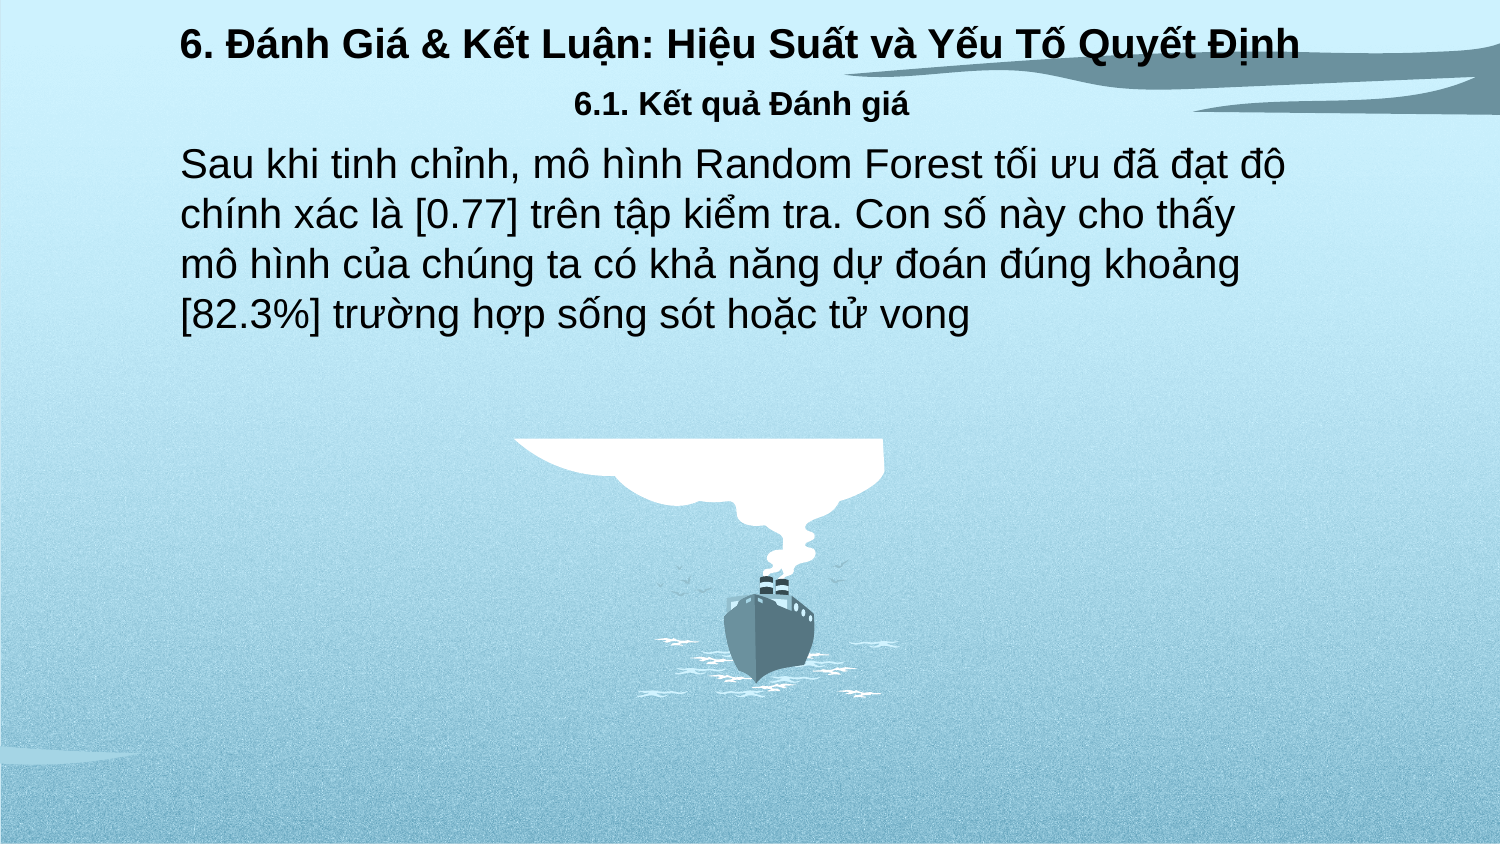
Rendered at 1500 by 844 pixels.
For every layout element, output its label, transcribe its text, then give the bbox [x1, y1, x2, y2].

text_box 6.1. Kết quả Đánh giá [515, 74, 969, 129]
text_box Sau khi tinh chỉnh, mô hình Random Forest tối ưu đã đạt độ chính xác là [0.77] trên tập kiểm tra. Con số này cho thấy mô hình của chúng ta có khả năng dự đoán đúng khoảng [82.3%] trường hợp sống sót hoặc tử vong [165, 129, 1315, 345]
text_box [513, 438, 900, 698]
picture [0, 0, 1500, 844]
text_box 6. Đánh Giá & Kết Luận: Hiệu Suất và Yếu Tố Quyết Định [164, 9, 1316, 74]
